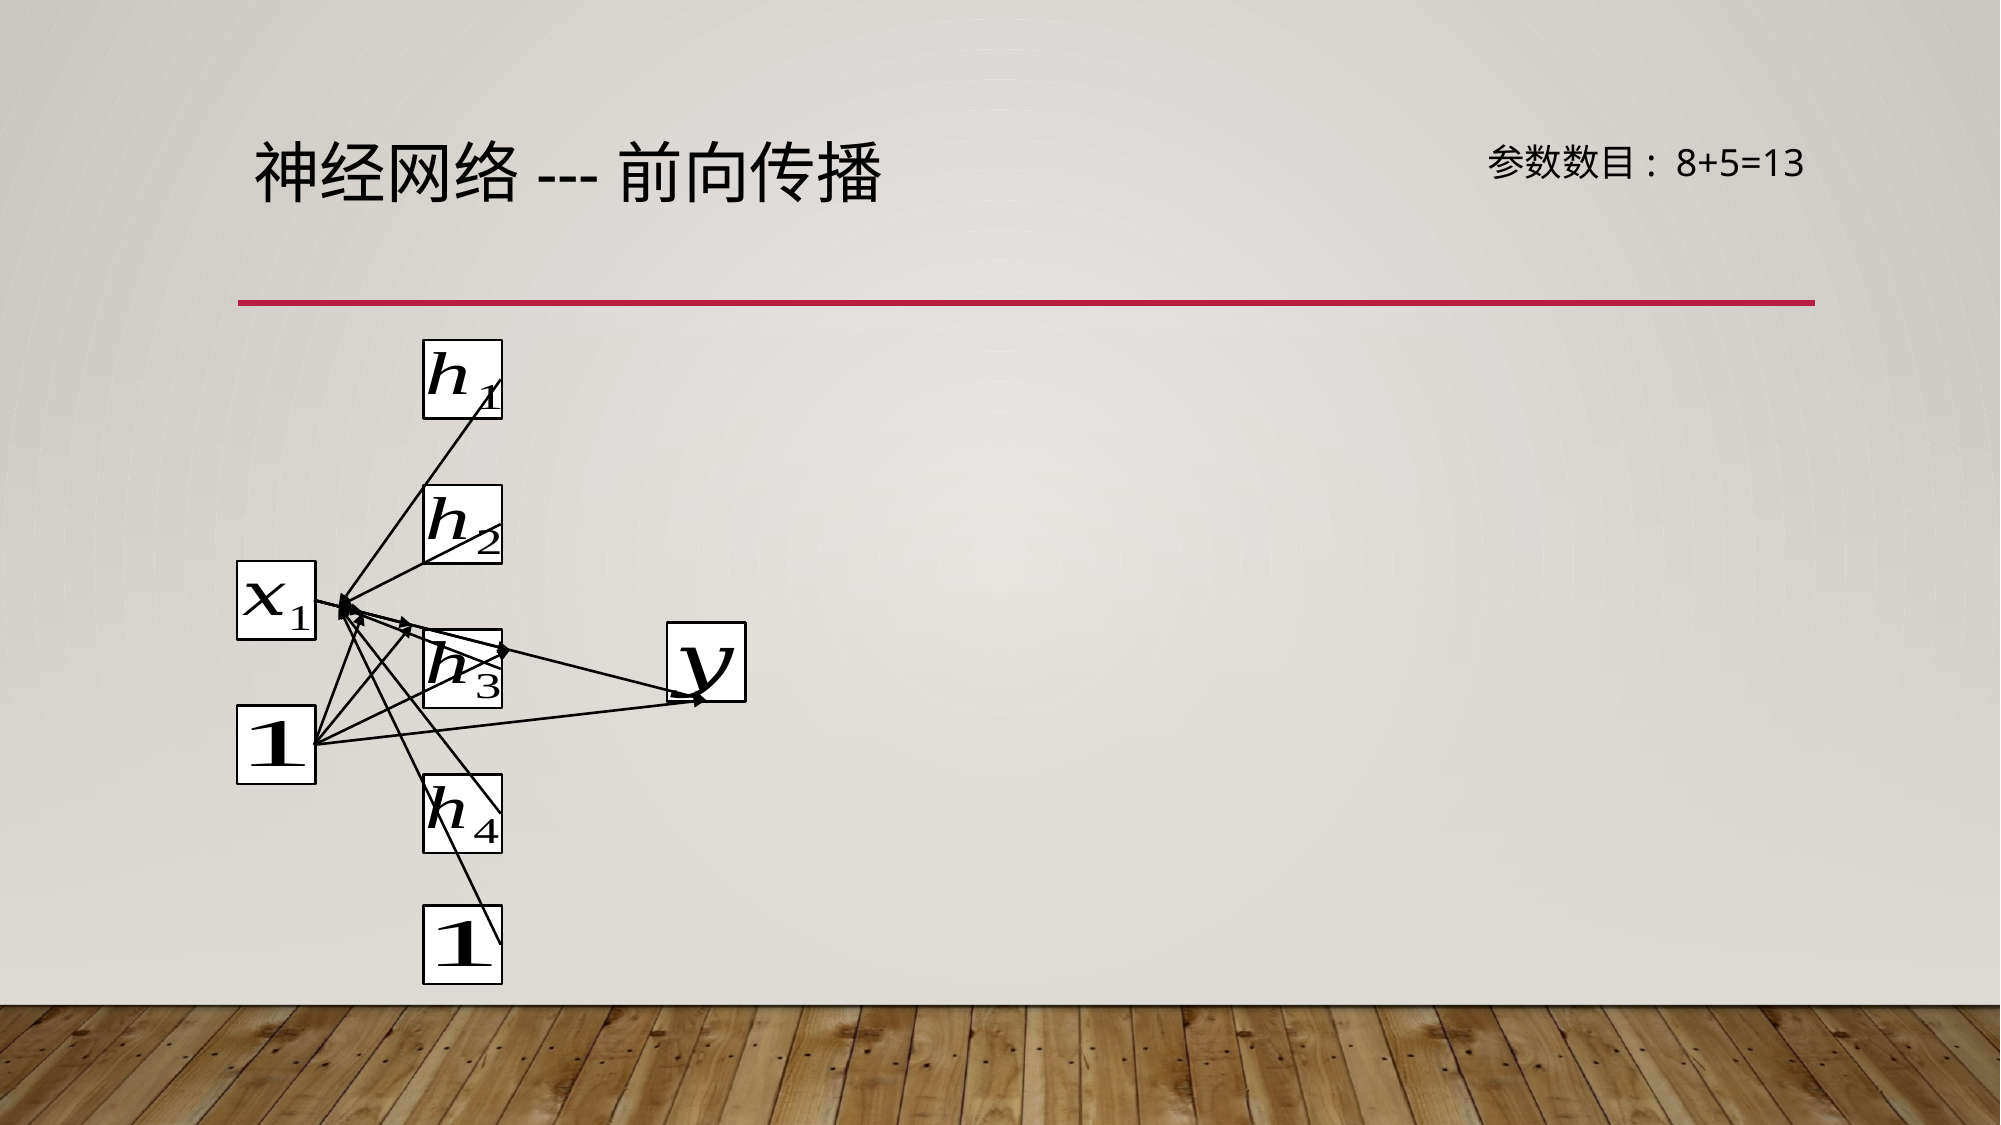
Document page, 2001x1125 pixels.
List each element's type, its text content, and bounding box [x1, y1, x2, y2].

picture [0, 1005, 2000, 1125]
text_box 参数数目: 8+5=13 [1472, 131, 1837, 192]
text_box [237, 341, 745, 983]
title 神经网络---前向传播 [238, 131, 1814, 305]
